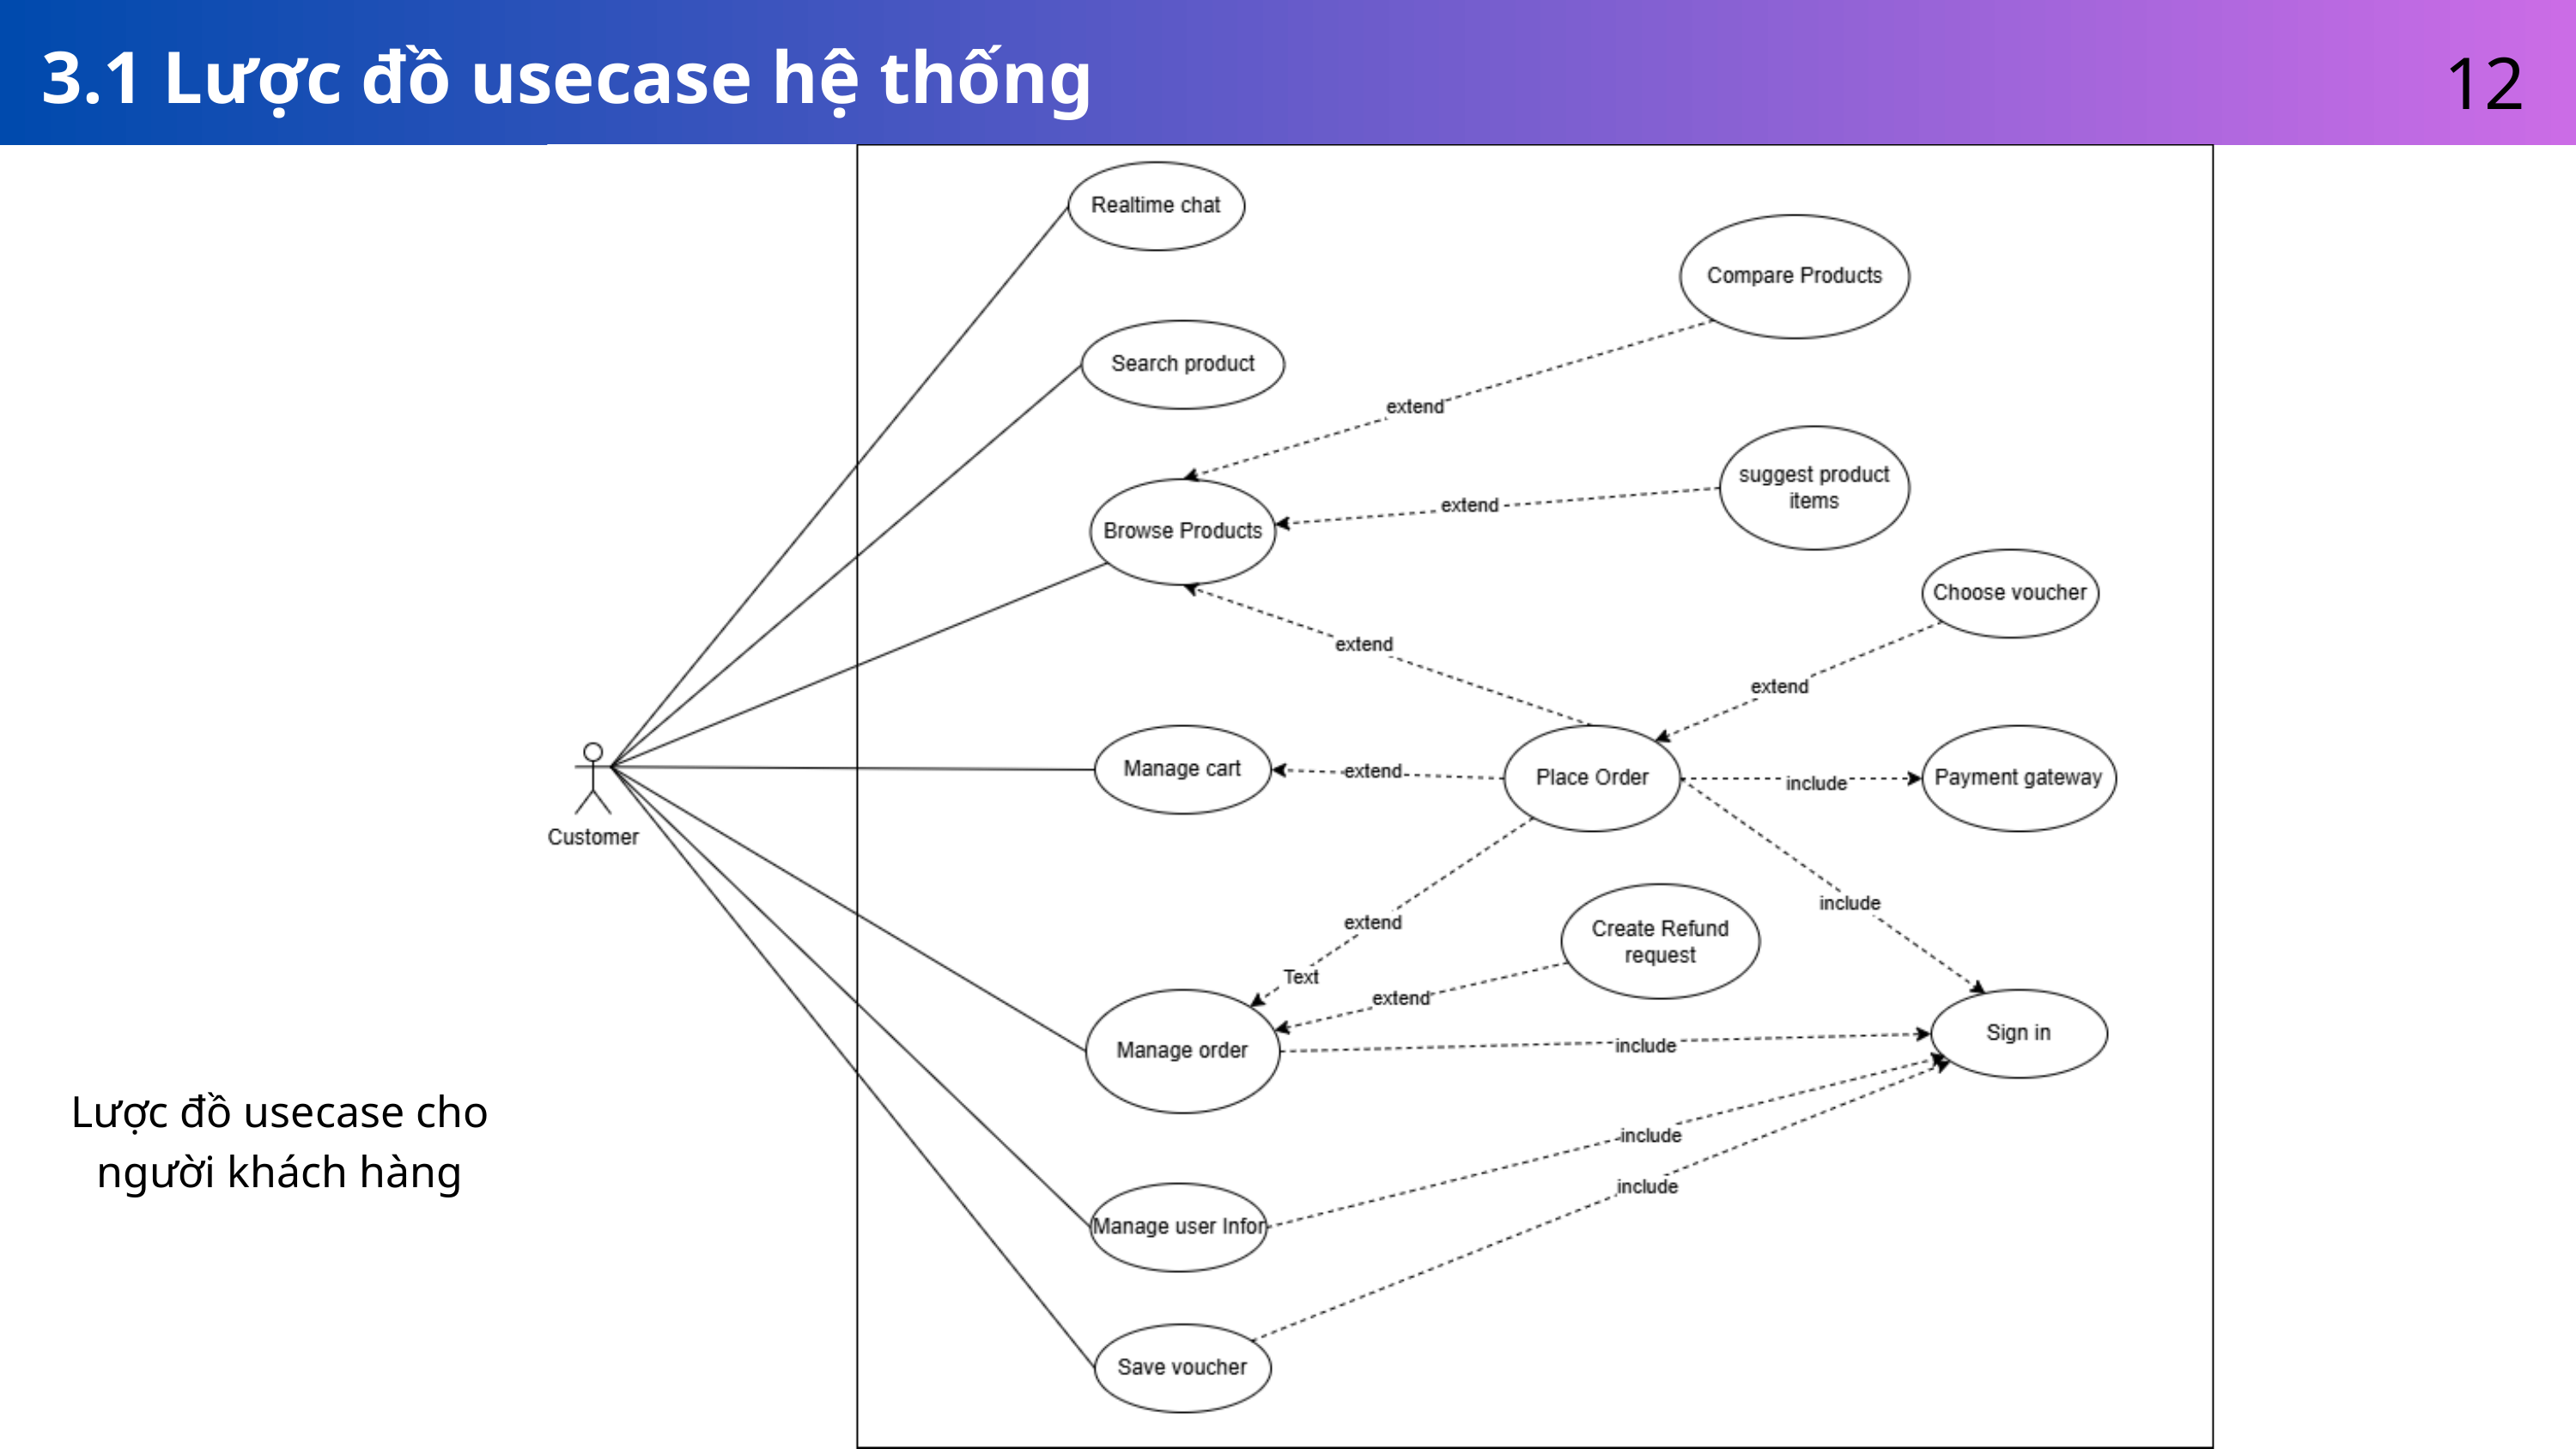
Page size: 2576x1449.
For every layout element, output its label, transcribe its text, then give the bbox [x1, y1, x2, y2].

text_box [0, 0, 2576, 145]
text_box Lược đồ usecase cho người khách hàng [41, 1076, 518, 1197]
text_box [547, 155, 2215, 1449]
